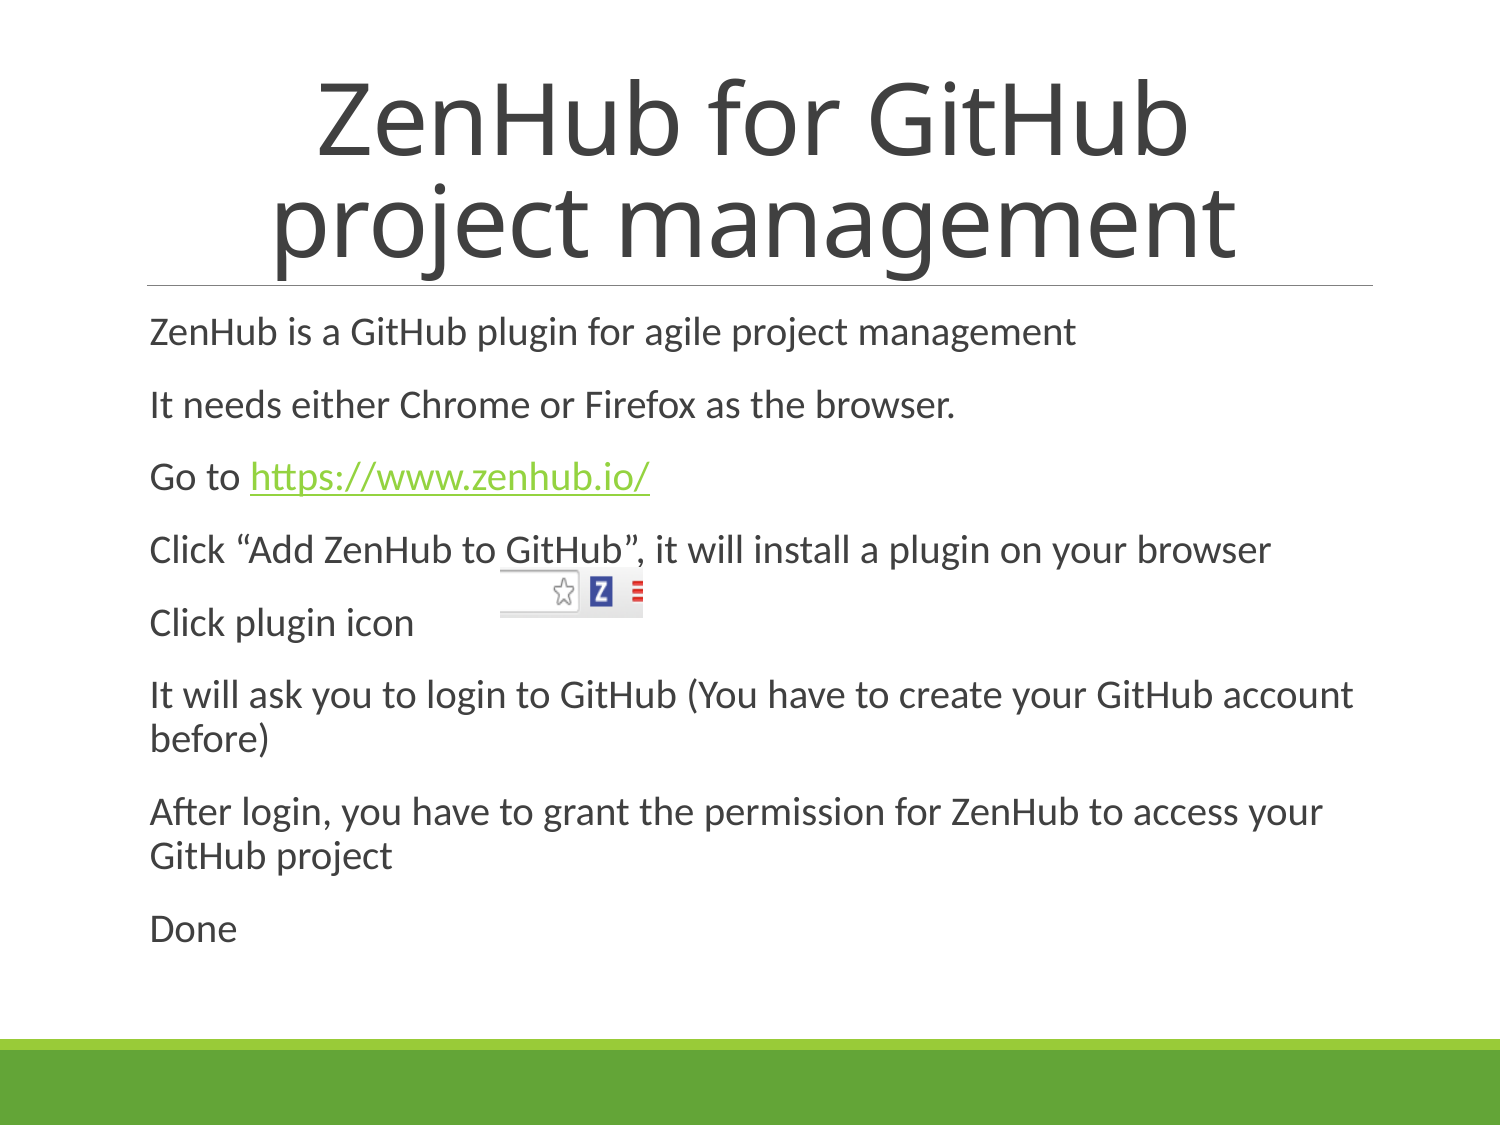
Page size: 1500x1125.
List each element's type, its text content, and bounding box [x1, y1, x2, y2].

title ZenHub for GitHub project management [135, 47, 1373, 285]
list ZenHub is a GitHub plugin for agile project management It needs either Chrome or Firefox as the browser. Go to https://www.zenhub.io/ Click “Add ZenHub to GitHub”, it will install a plugin on your browser Click plugin icon It will ask you to login to GitHub (You have to create your GitHub account before) After login, you have to grant the permission for ZenHub to access your GitHub project Done [135, 302, 1373, 963]
picture [499, 567, 644, 619]
